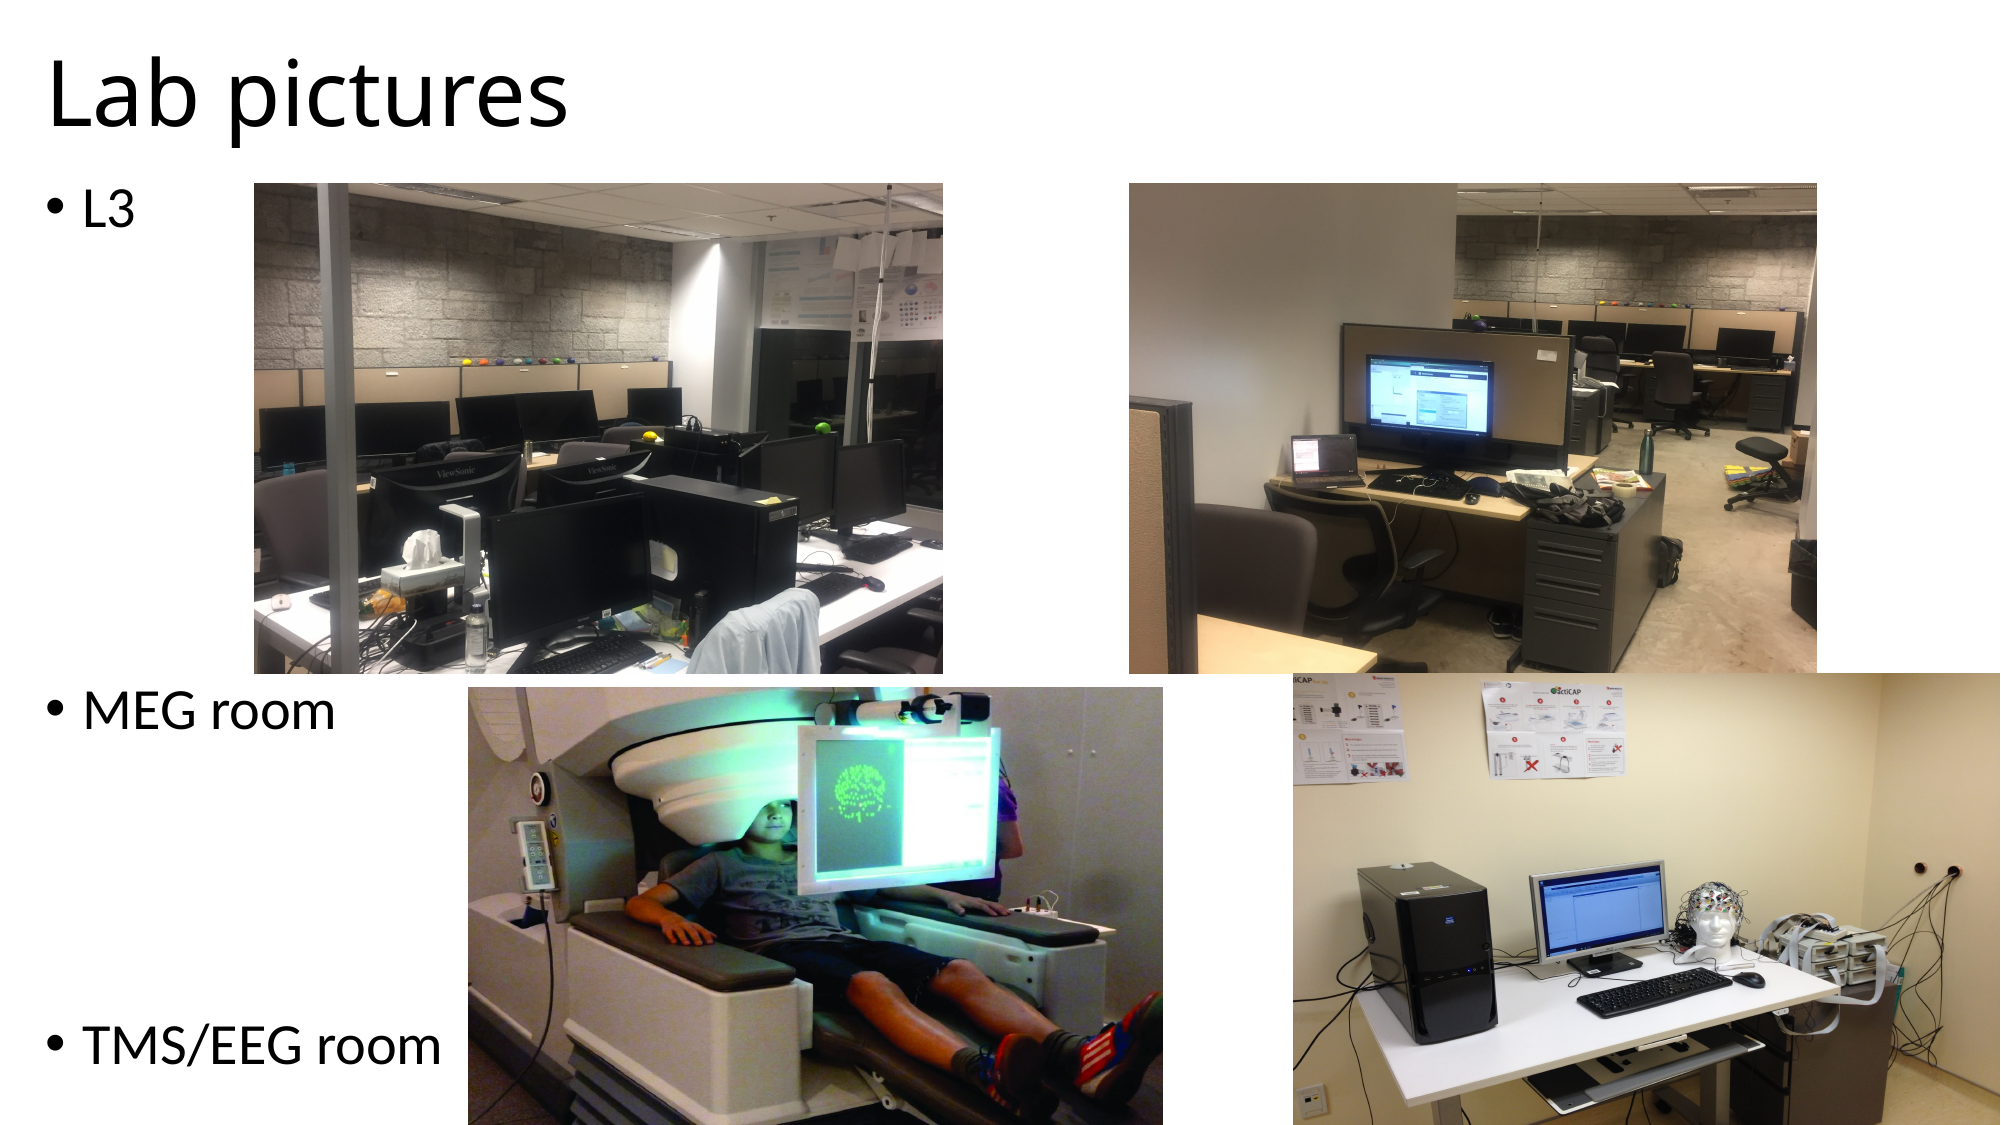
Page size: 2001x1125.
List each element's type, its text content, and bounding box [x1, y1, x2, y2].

title Lab pictures [30, 23, 1972, 170]
list L3 MEG room TMS/EEG room [30, 170, 469, 1098]
picture [254, 183, 943, 674]
picture [1129, 183, 2000, 1125]
picture [468, 687, 1163, 1125]
